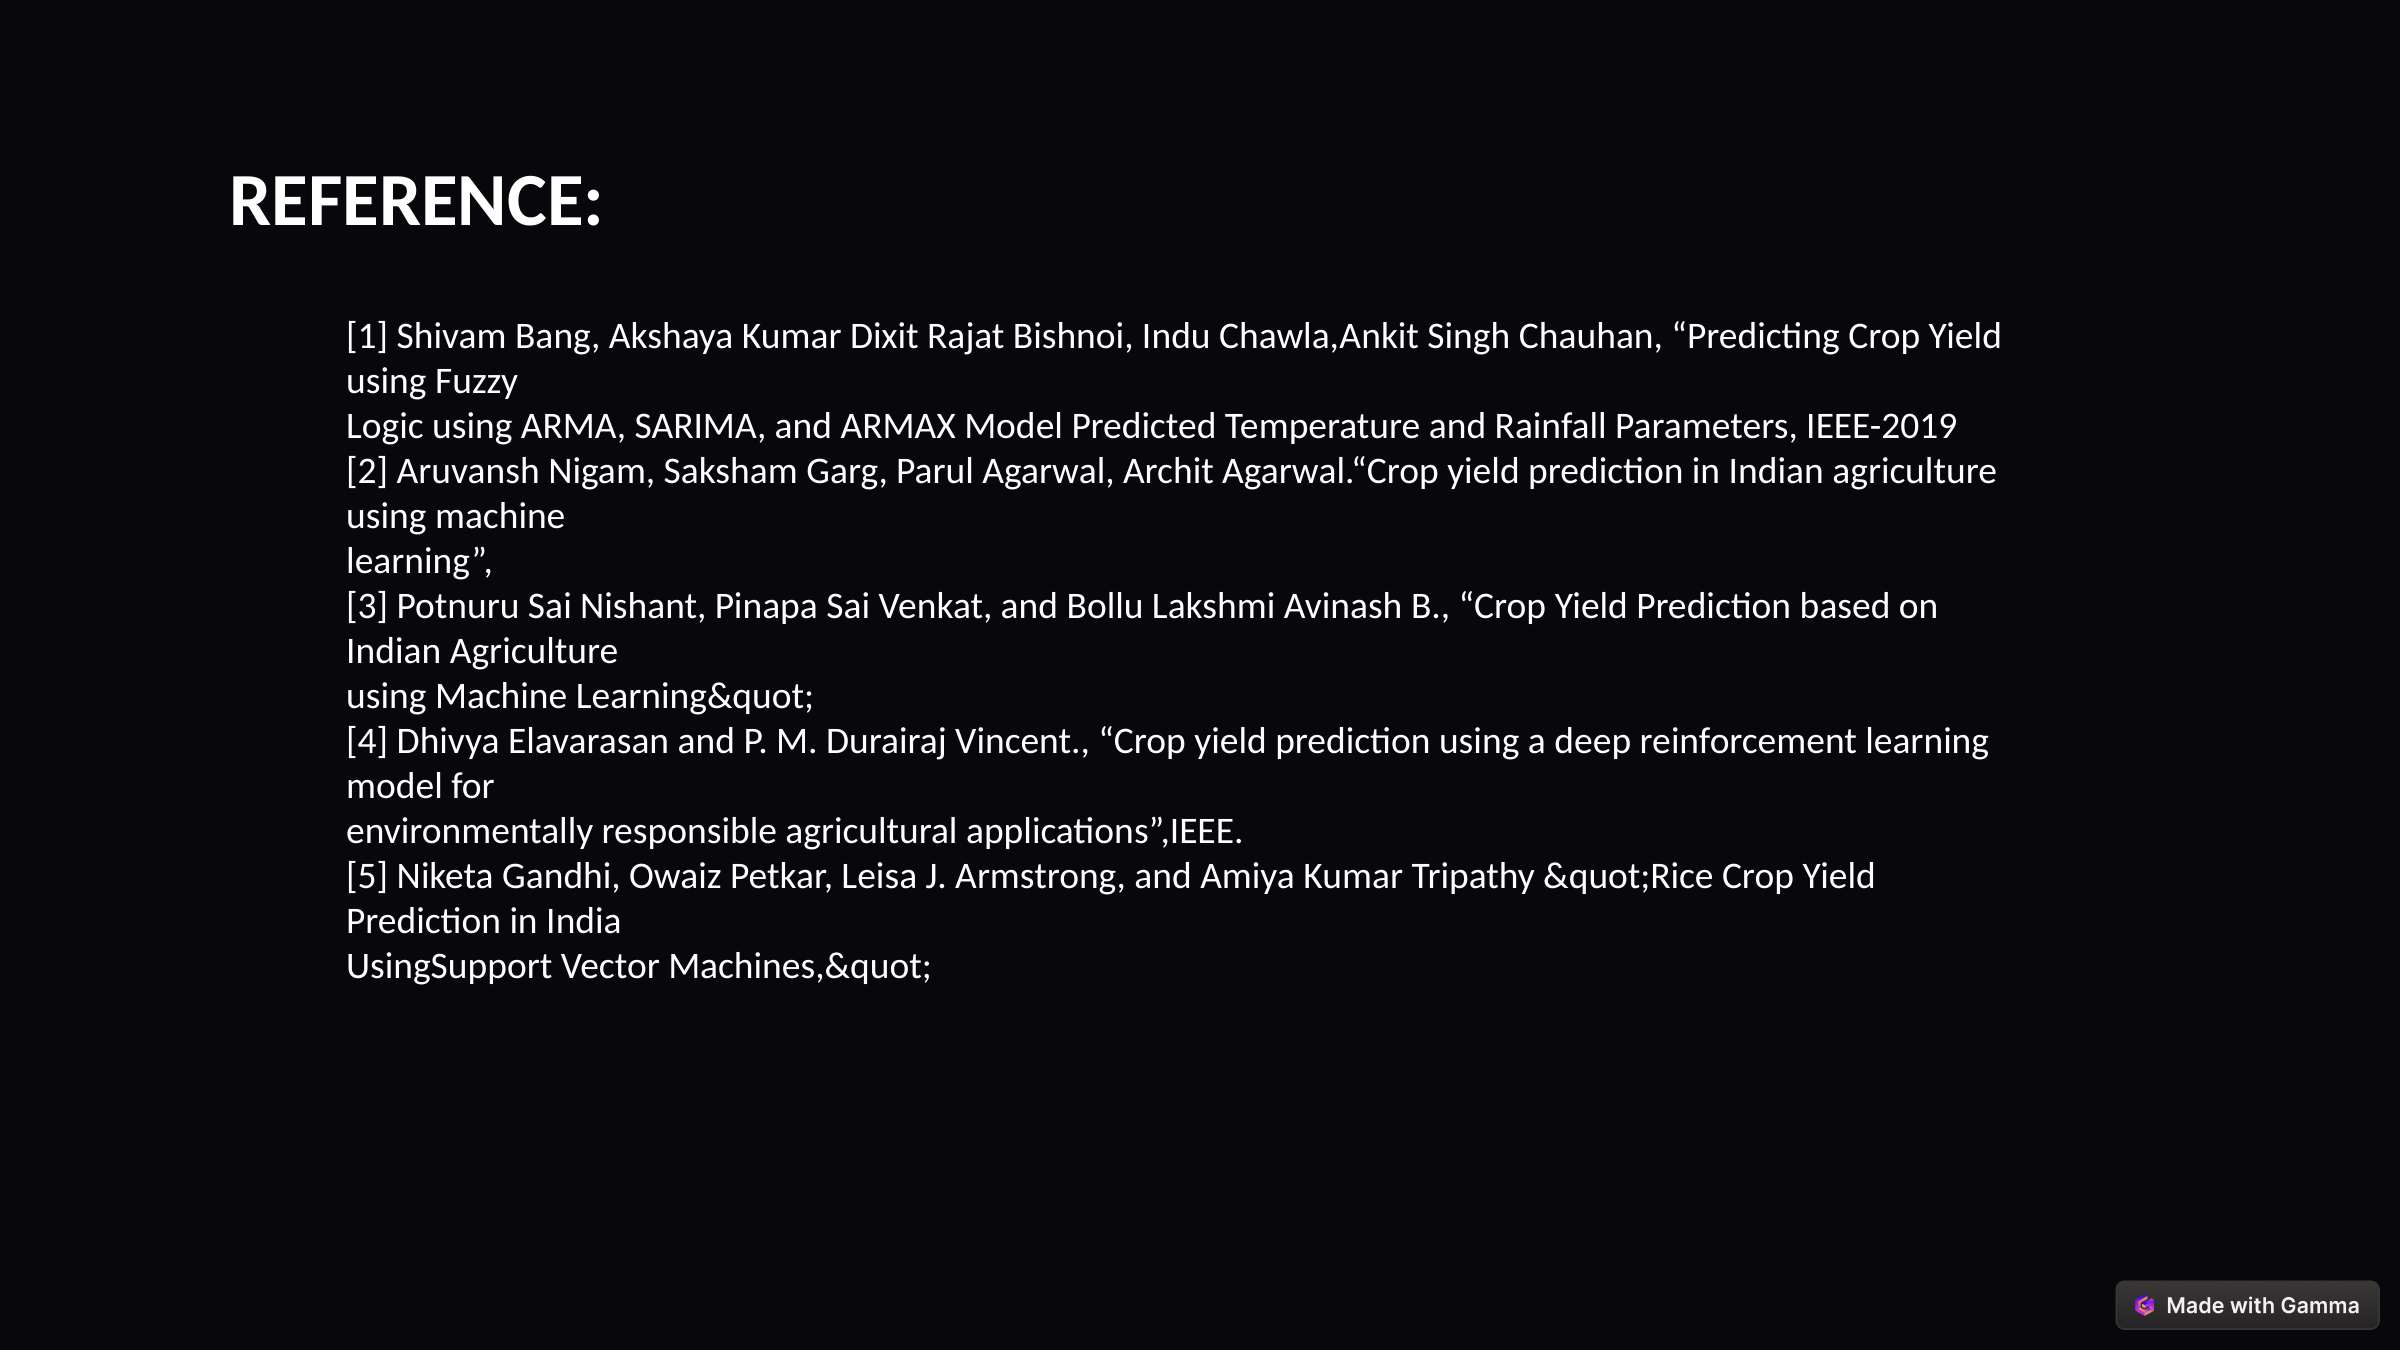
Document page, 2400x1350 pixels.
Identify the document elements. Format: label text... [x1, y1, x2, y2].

text_box [1] Shivam Bang, Akshaya Kumar Dixit Rajat Bishnoi, Indu Chawla,Ankit Singh Chauhan, “Predicting Crop Yield using Fuzzy Logic using ARMA, SARIMA, and ARMAX Model Predicted Temperature and Rainfall Parameters, IEEE-2019 [2] Aruvansh Nigam, Saksham Garg, Parul Agarwal, Archit Agarwal.“Crop yield prediction in Indian agriculture using machine learning”, [3] Potnuru Sai Nishant, Pinapa Sai Venkat, and Bollu Lakshmi Avinash B., “Crop Yield Prediction based on Indian Agriculture using Machine Learning&quot; [4] Dhivya Elavarasan and P. M. Durairaj Vincent., “Crop yield prediction using a deep reinforcement learning model for environmentally responsible agricultural applications”,IEEE. [5] Niketa Gandhi, Owaiz Petkar, Leisa J. Armstrong, and Amiya Kumar Tripathy &quot;Rice Crop Yield Prediction in India UsingSupport Vector Machines,&quot; [331, 303, 2041, 994]
picture [2106, 1271, 2389, 1339]
text_box REFERENCE: [214, 143, 900, 248]
